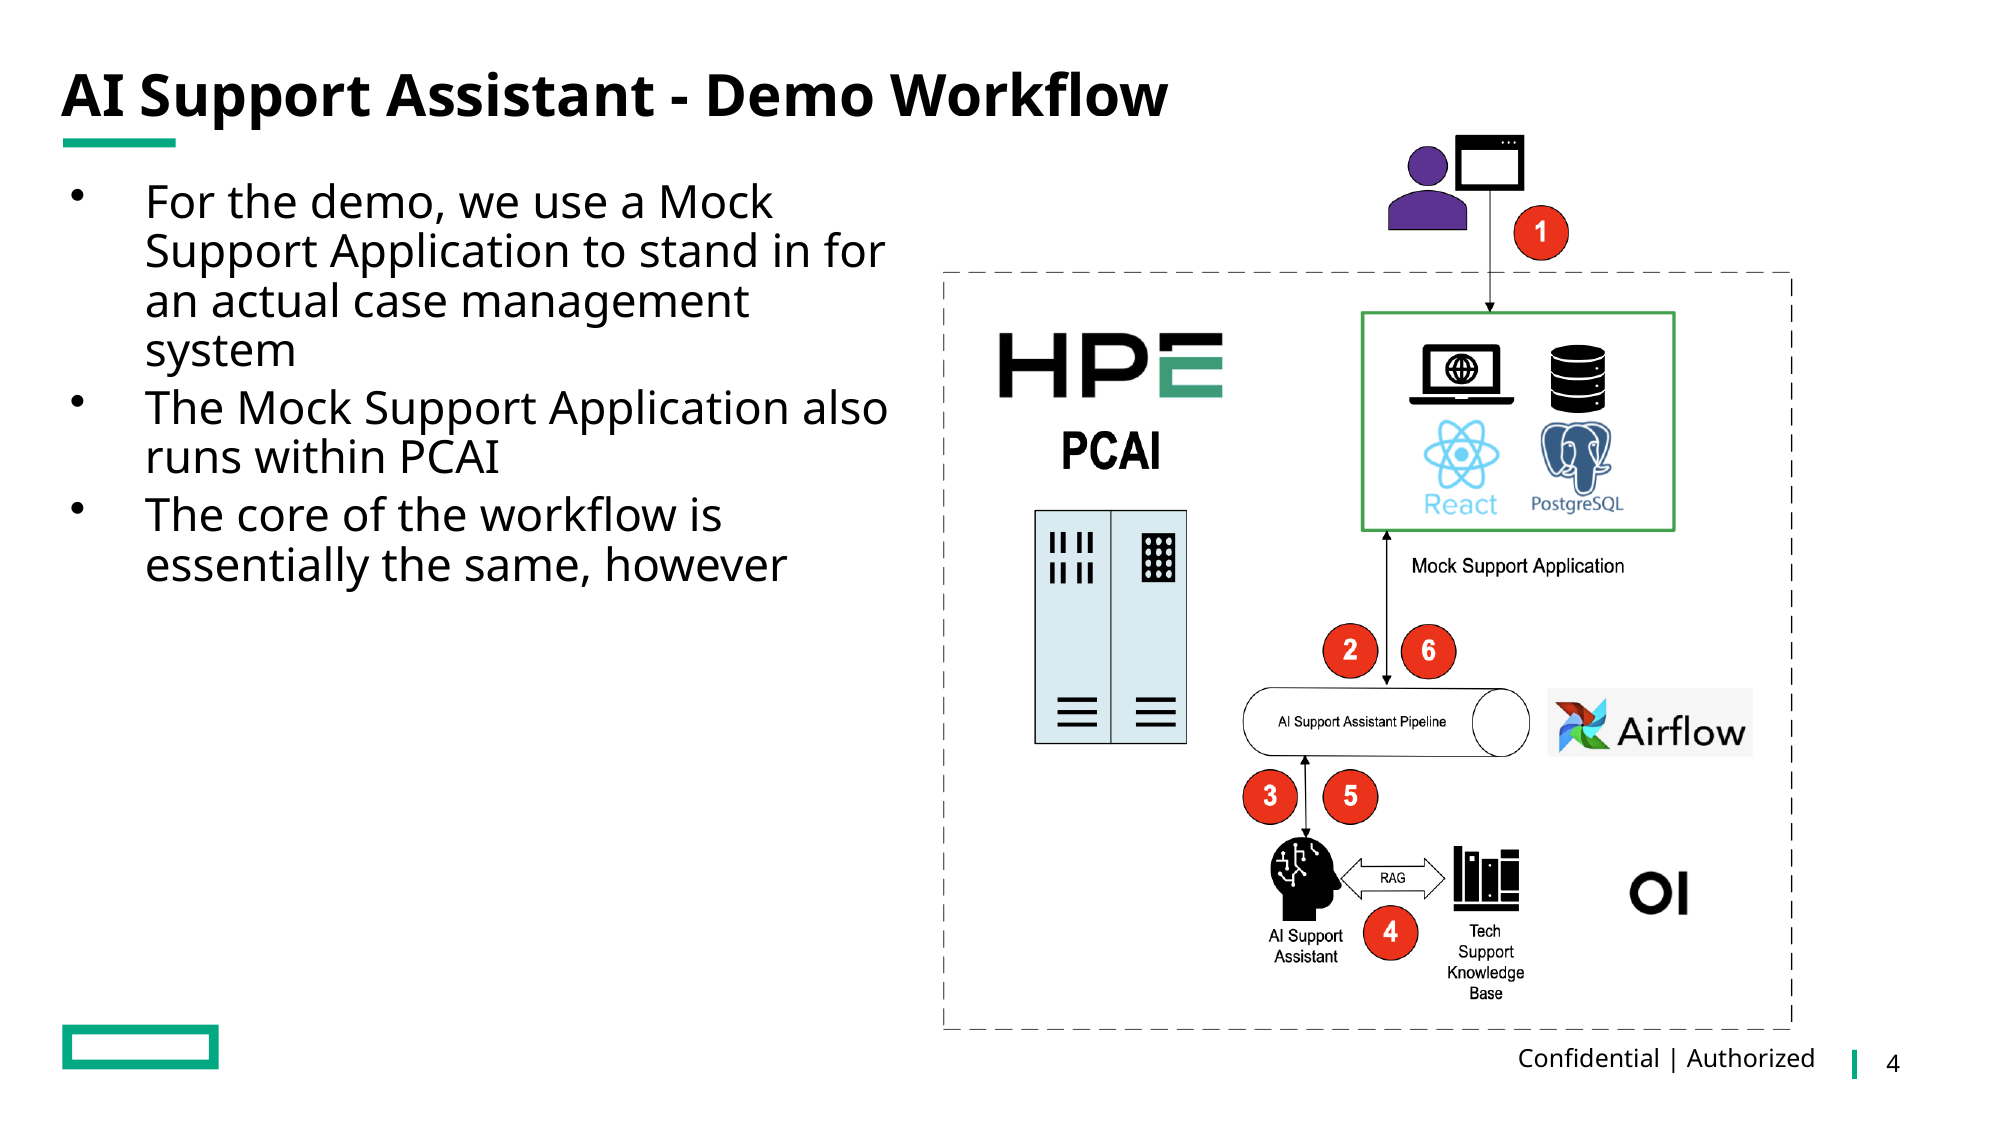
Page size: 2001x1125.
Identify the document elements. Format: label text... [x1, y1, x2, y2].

footer Confidential | Authorized [610, 1005, 1838, 1073]
picture [913, 116, 1809, 1048]
title AI Support Assistant - Demo Workflow [42, 60, 1938, 135]
list For the demo, we use a Mock Support Application to stand in for an actual case management system The Mock Support Application also runs within PCAI The core of the workflow is essentially the same, however [58, 159, 913, 1005]
slide_number 4 [1837, 1033, 1950, 1094]
picture [1852, 1043, 1857, 1079]
